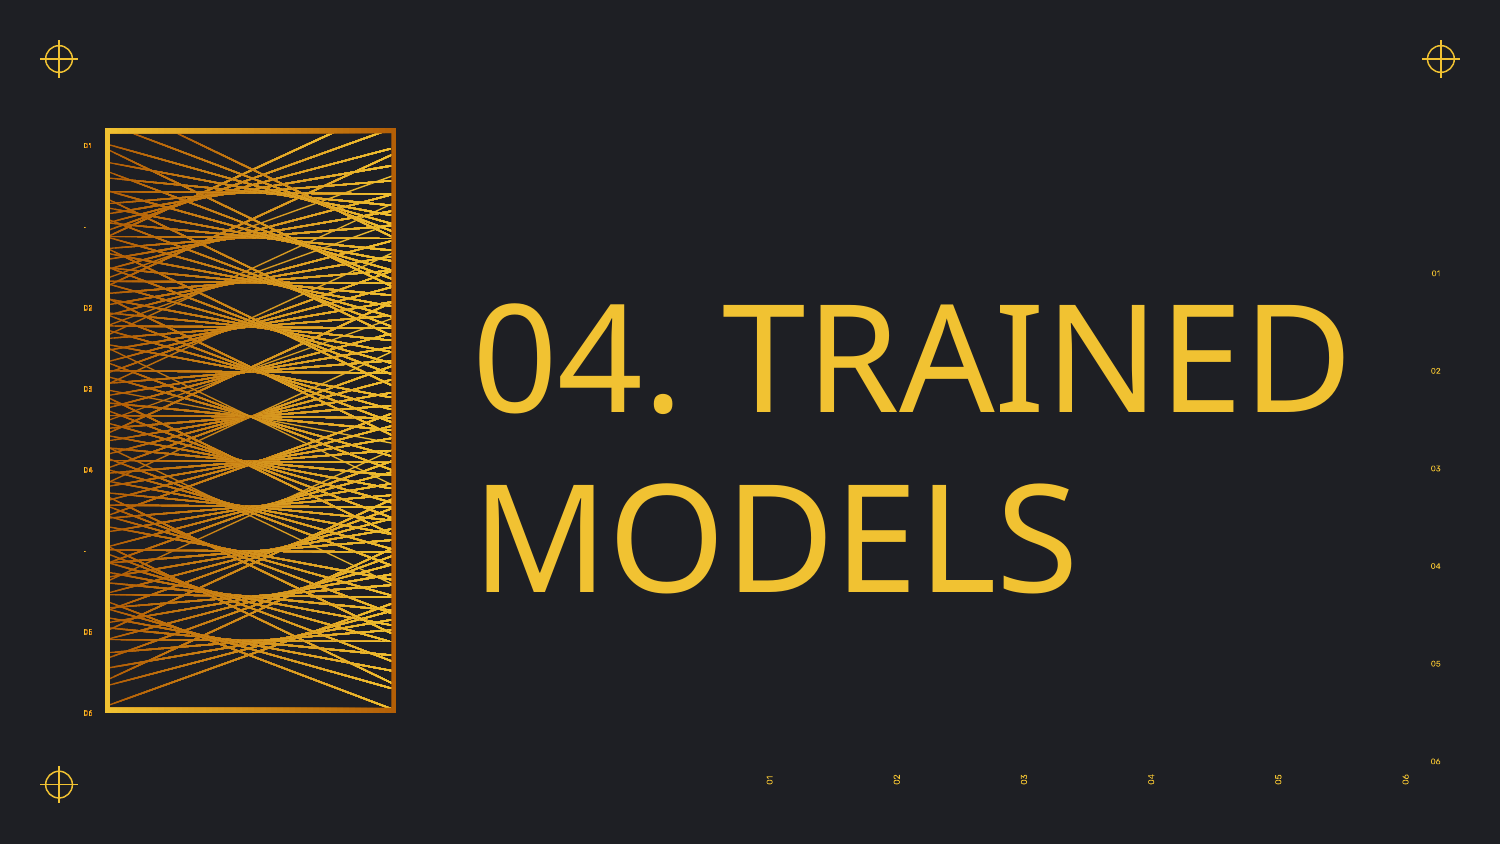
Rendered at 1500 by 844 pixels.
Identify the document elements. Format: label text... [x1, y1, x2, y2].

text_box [83, 127, 397, 717]
title 04. TRAINED MODELS [457, 205, 1428, 679]
